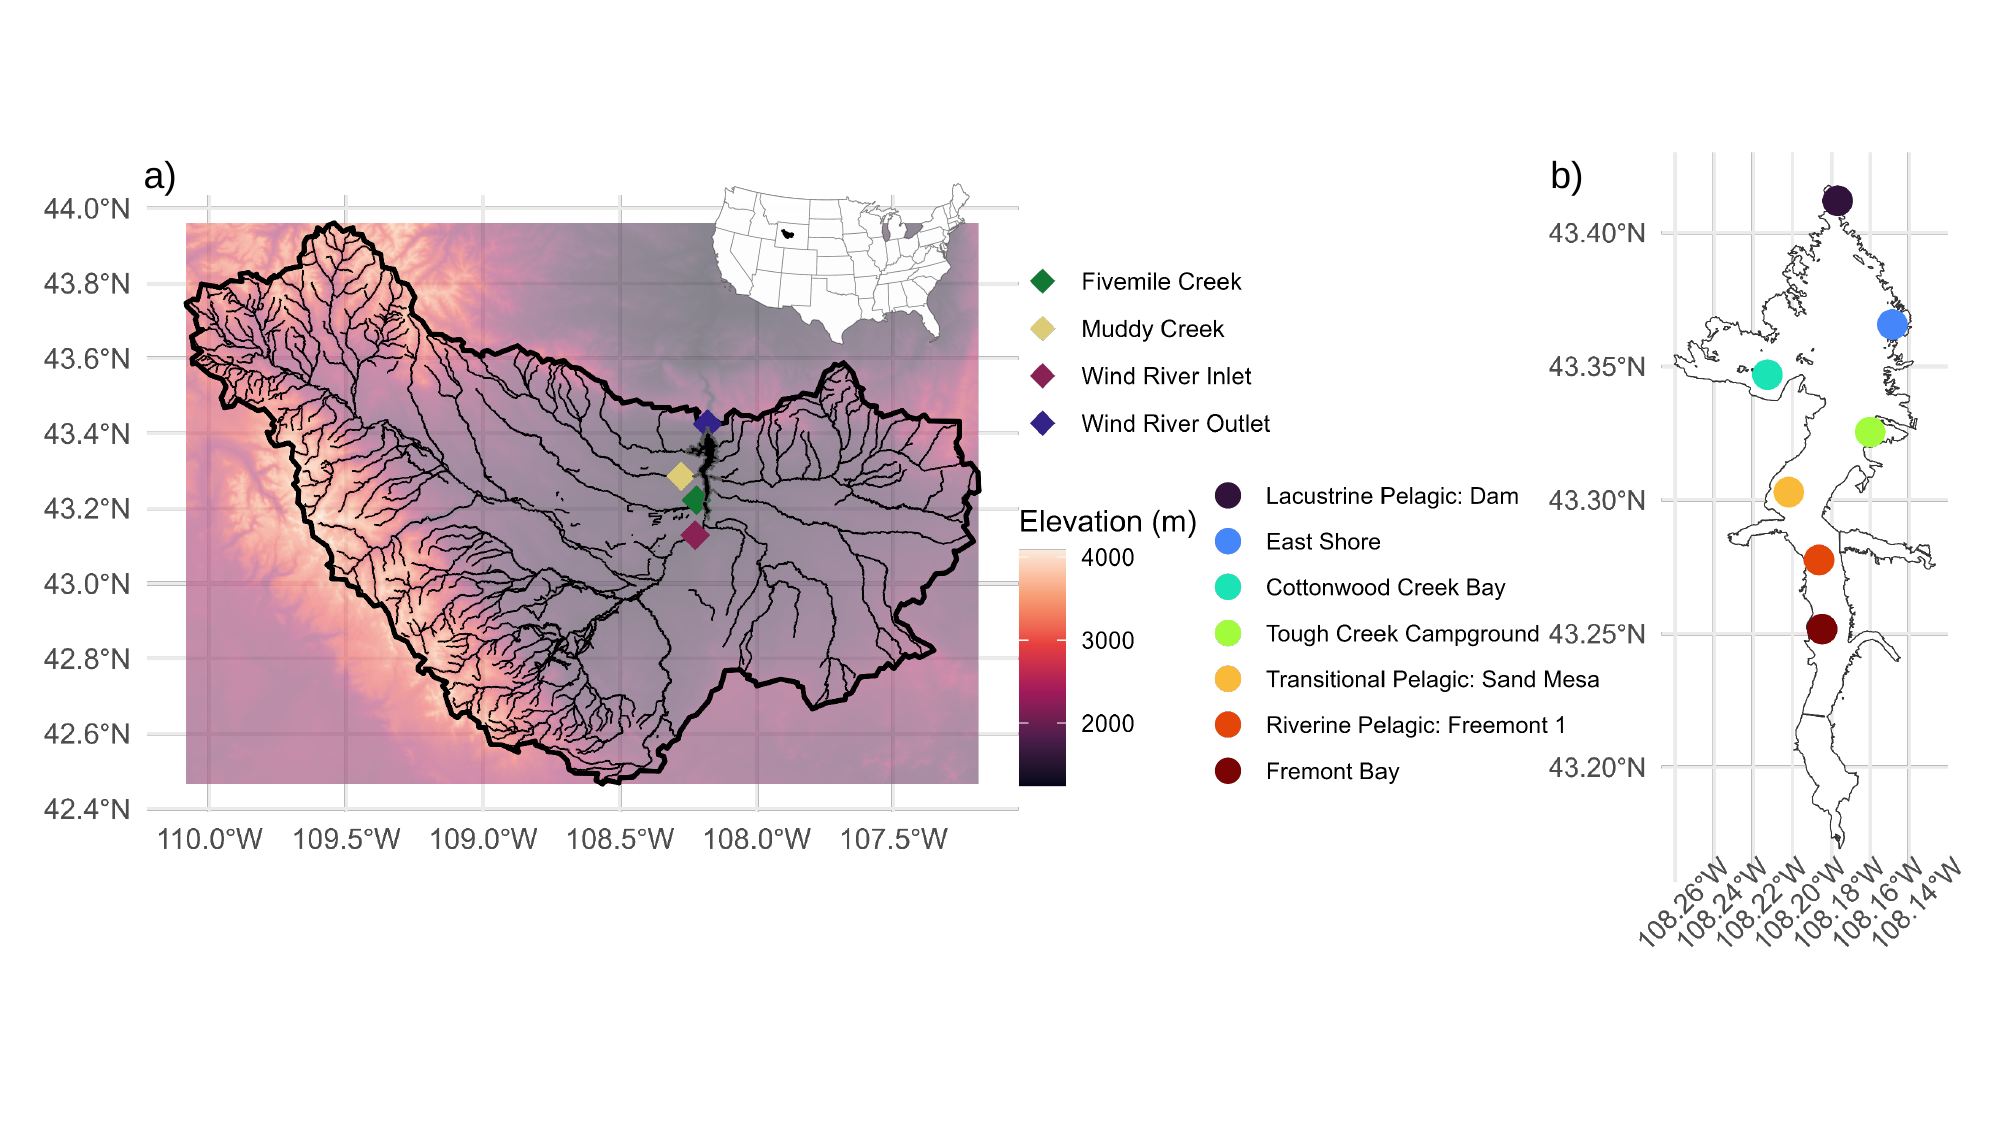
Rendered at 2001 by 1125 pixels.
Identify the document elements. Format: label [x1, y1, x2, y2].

text_box [0, 143, 1975, 960]
